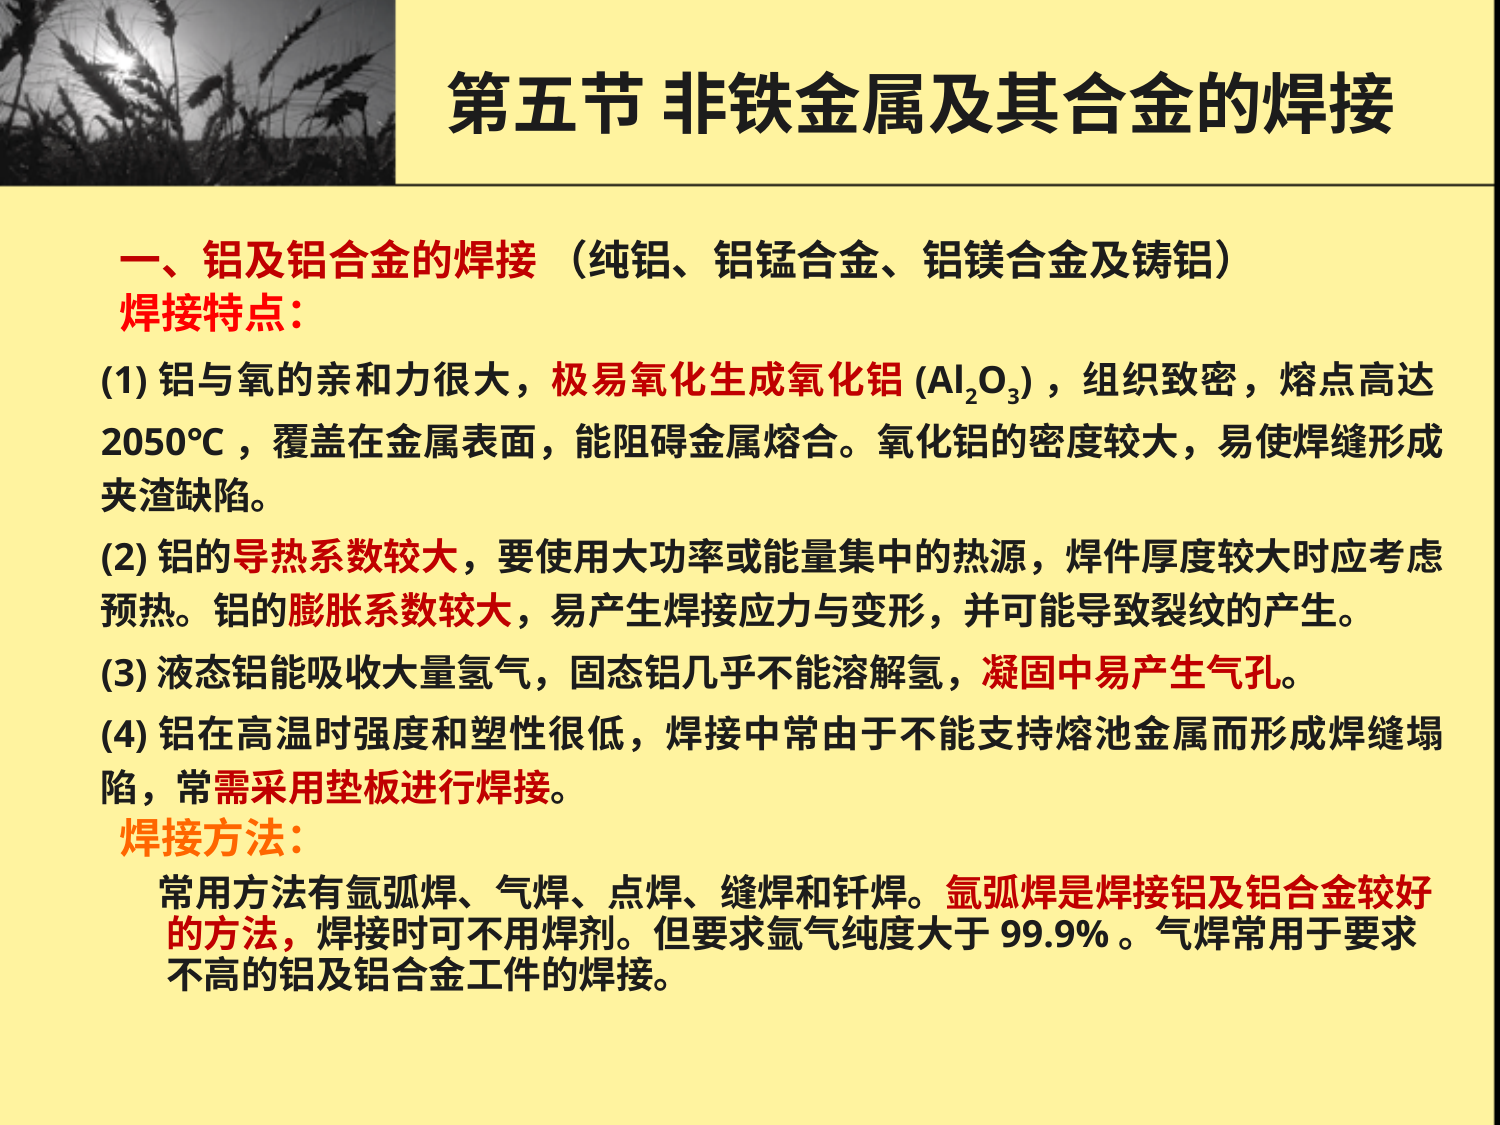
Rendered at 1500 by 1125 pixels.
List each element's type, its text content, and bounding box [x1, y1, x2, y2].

text_box 第五节 非铁金属及其合金的焊接 [430, 54, 1459, 150]
picture [0, 0, 1500, 1125]
list 一、铝及铝合金的焊接 （纯铝、铝锰合金、铝镁合金及铸铝） 焊接特点： (1)铝与氧的亲和力很大，极易氧化生成氧化铝(Al2O3)，组织致密，熔点高达2050℃，覆盖在金属表面，能阻碍金属熔合。氧化铝的密度较大，易使焊缝形成夹渣缺陷。 (2)铝的导热系数较大，要使用大功率或能量集中的热源，焊件厚度较大时应考虑预热。铝的膨胀系数较大，易产生焊接应力与变形，并可能导致裂纹的产生。 (3)液态铝能吸收大量氢气，固态铝几乎不能溶解氢，凝固中易产生气孔。 (4)铝在高温时强度和塑性很低，焊接中常由于不能支持熔池金属而形成焊缝塌陷，常需采用垫板进行焊接。 焊接方法： 常用方法有氩弧焊、气焊、点焊、缝焊和钎焊。氩弧焊是焊接铝及铝合金较好的方法，焊接时可不用焊剂。但要求氩气纯度大于99.9%。气焊常用于要求不高的铝及铝合金工件的焊接。 [29, 231, 1459, 1125]
